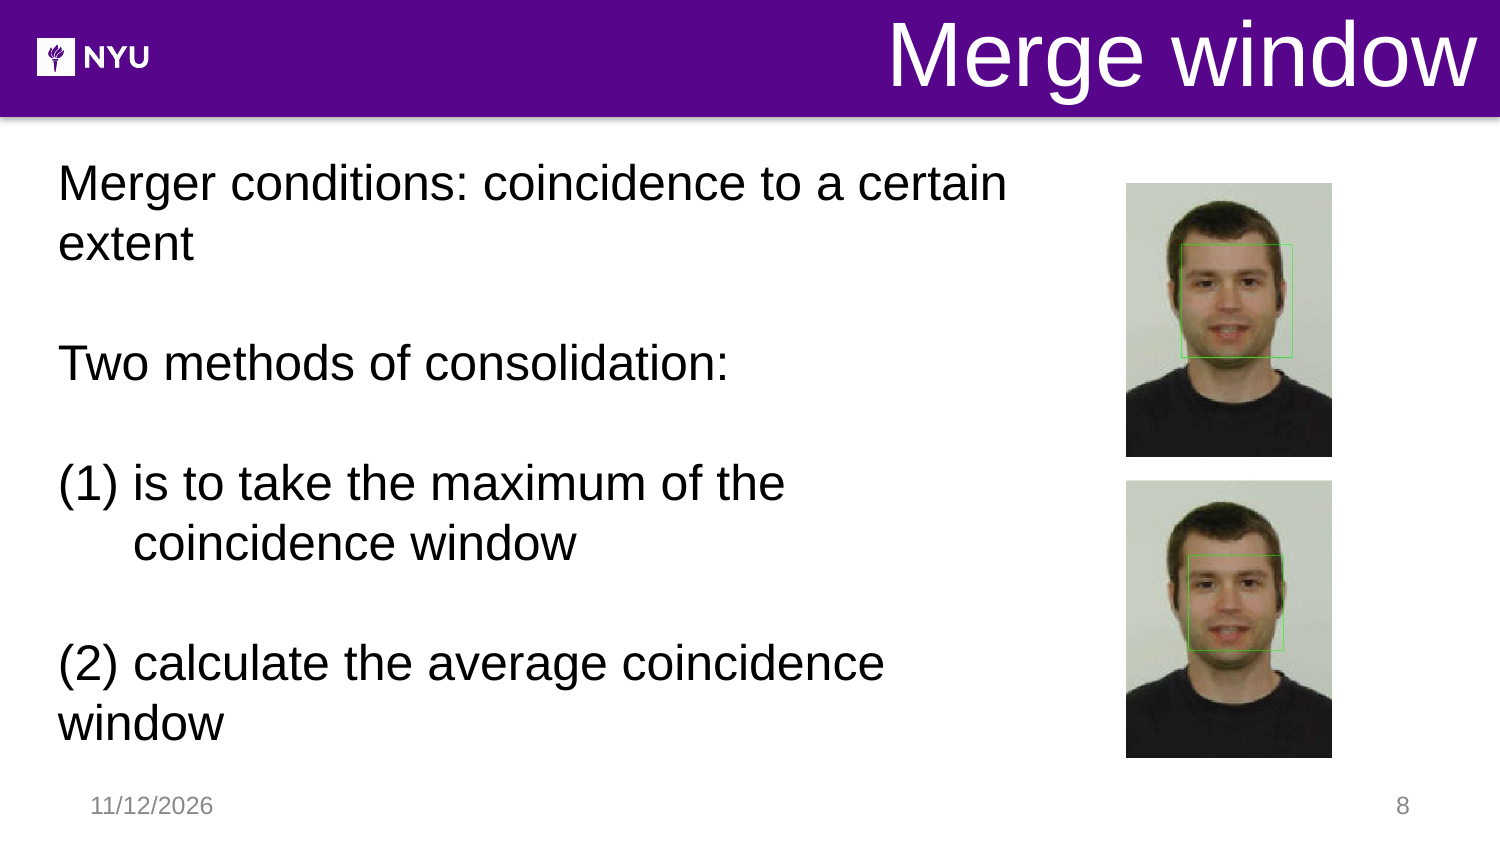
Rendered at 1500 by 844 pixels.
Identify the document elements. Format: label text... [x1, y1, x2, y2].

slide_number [75, 782, 425, 828]
picture [37, 38, 149, 76]
text_box Merge window [864, 0, 1500, 143]
slide_number 8 [1074, 782, 1425, 828]
picture [1125, 479, 1333, 759]
picture [1125, 183, 1333, 457]
text_box Merger conditions: coincidence to a certain extent Two methods of consolidation: is to take the maximum of the coincidence window (2) calculate the average coincidence window [43, 142, 1075, 758]
